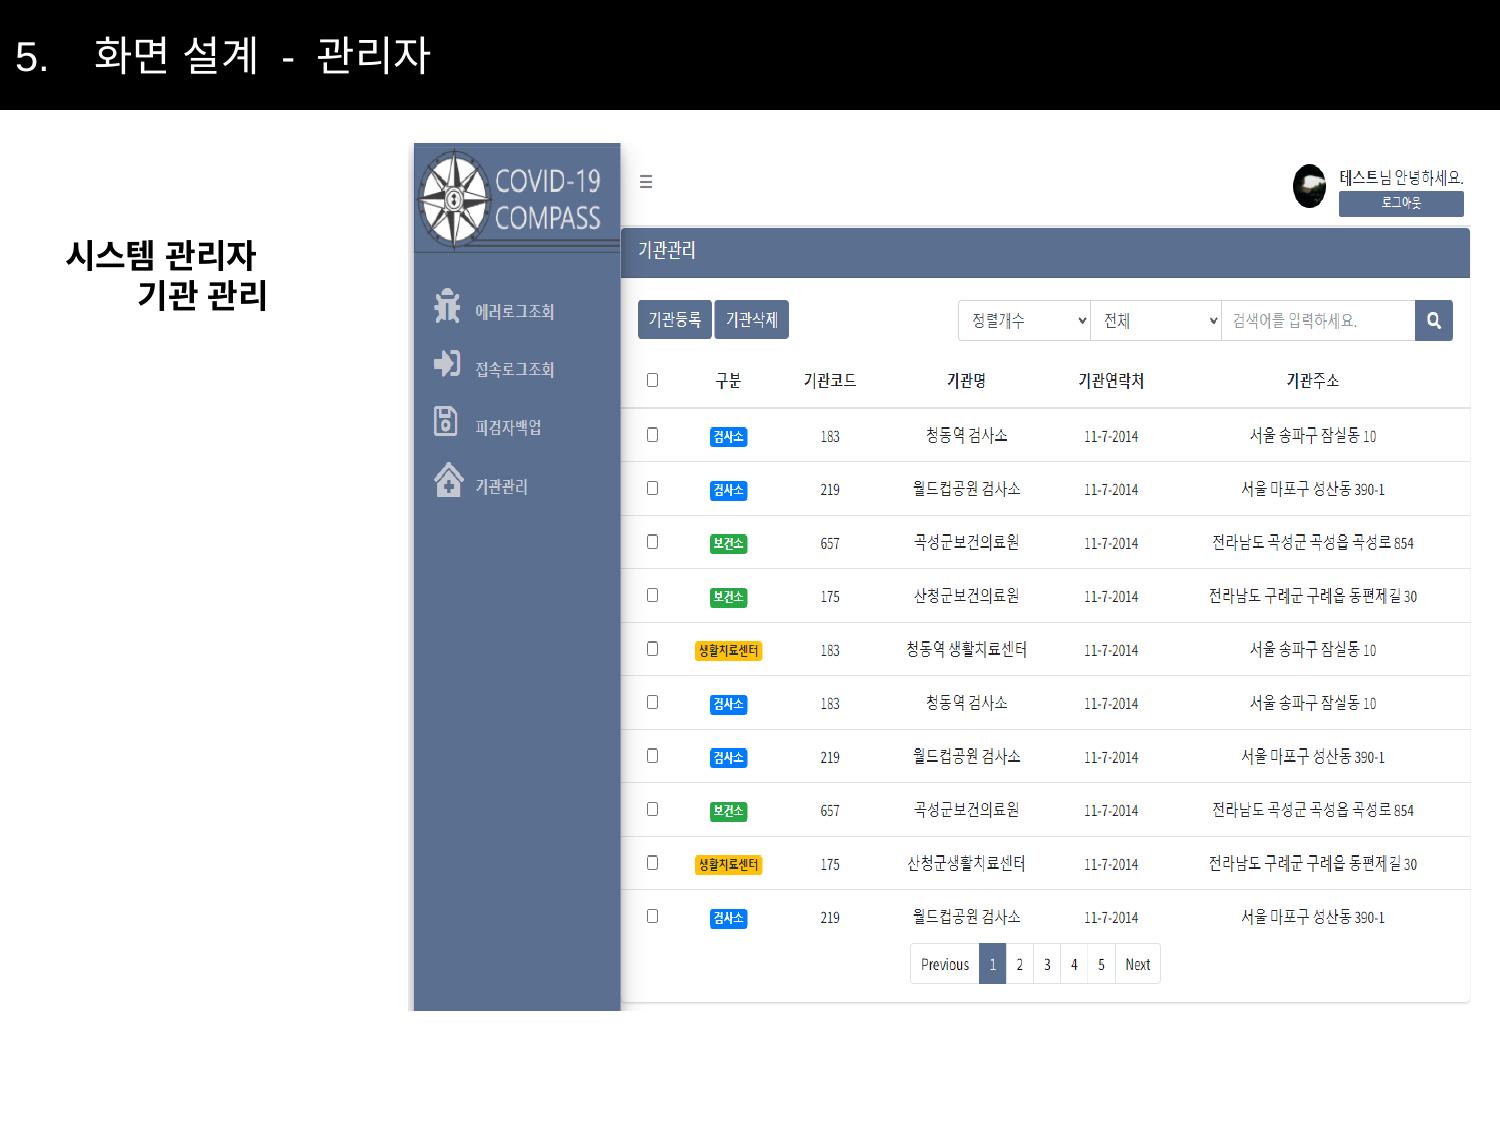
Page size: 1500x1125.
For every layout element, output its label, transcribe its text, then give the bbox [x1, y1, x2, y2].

title 5. 화면 설계 - 관리자 [0, 0, 1500, 110]
picture [407, 142, 1476, 1011]
text_box 시스템 관리자 기관 관리 [50, 220, 383, 371]
